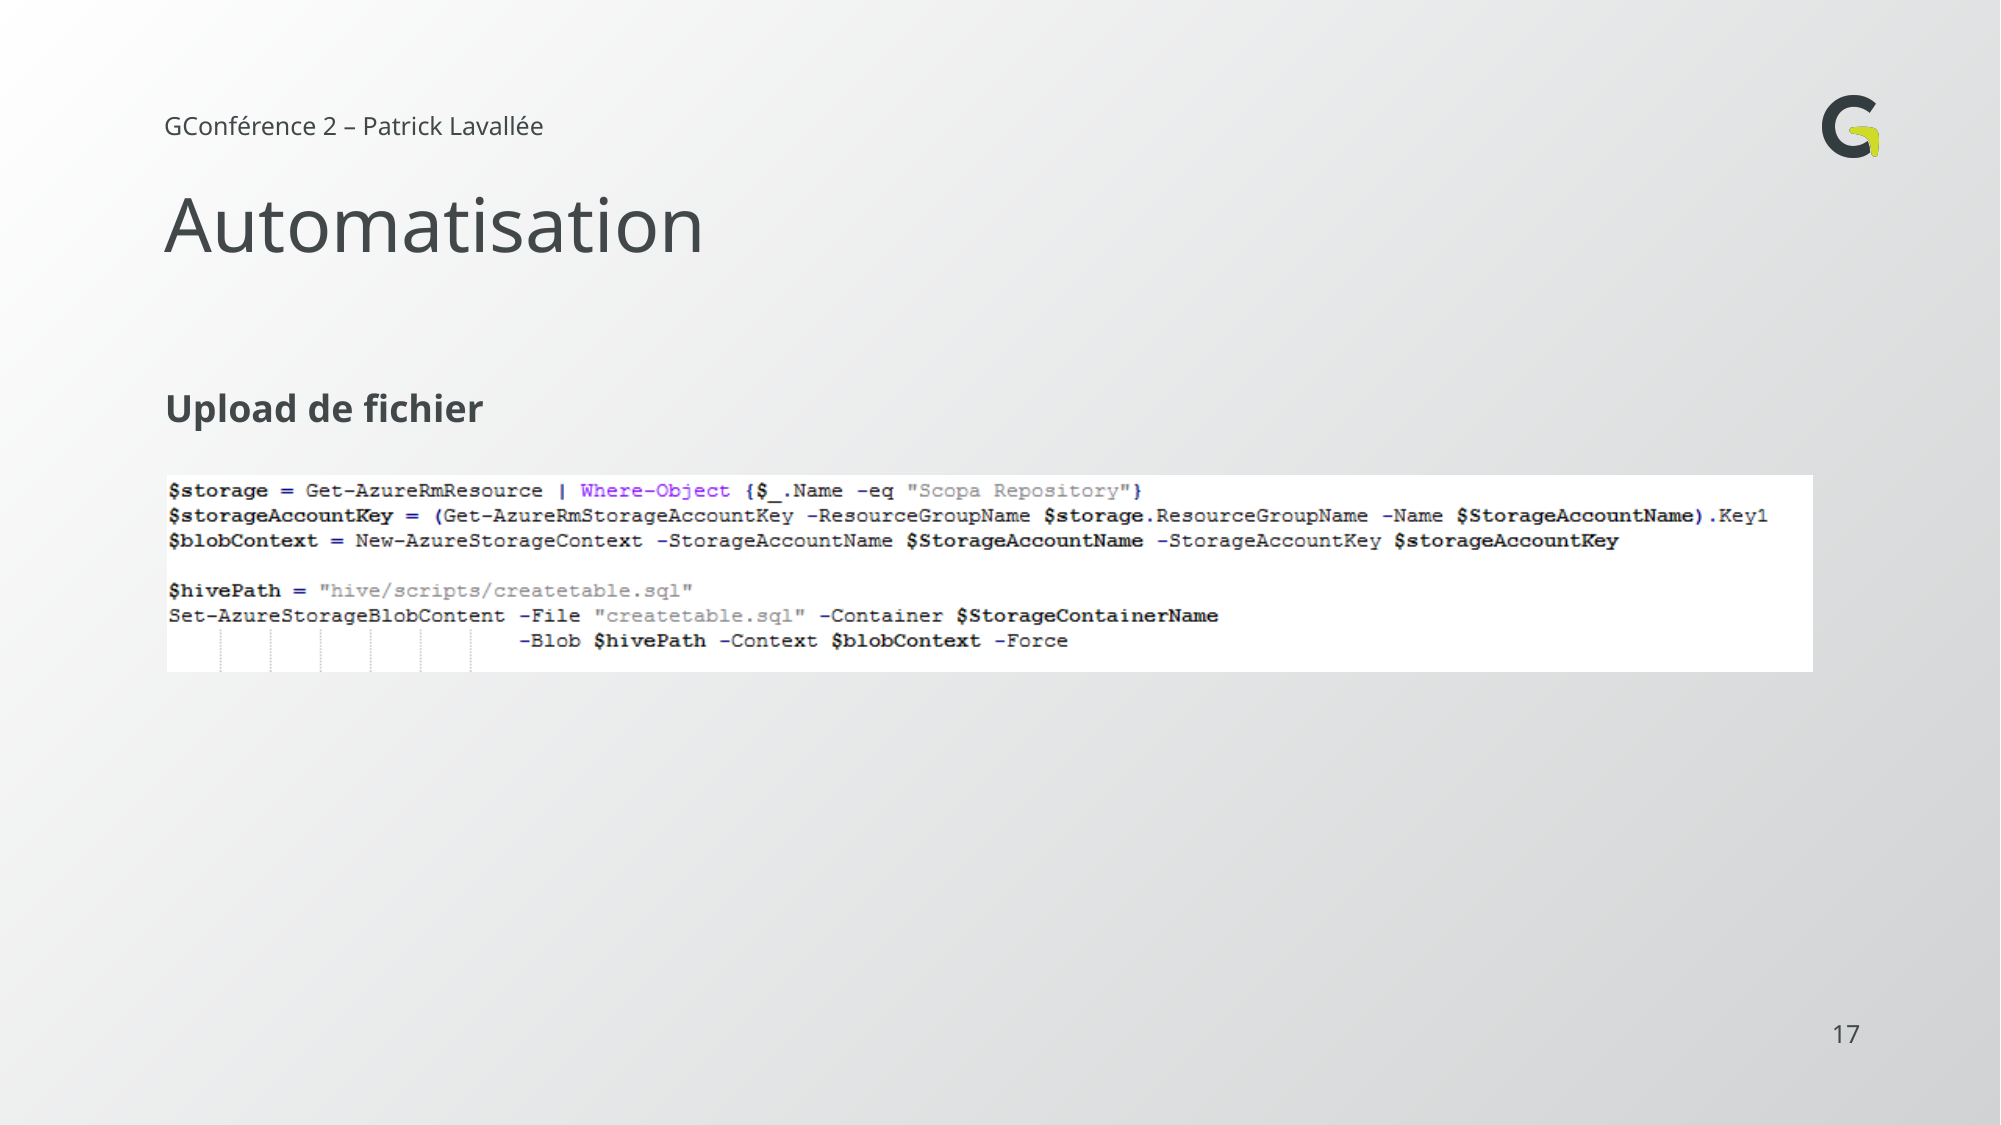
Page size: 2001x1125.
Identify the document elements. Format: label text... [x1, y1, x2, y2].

picture [1822, 95, 1879, 158]
title Automatisation [150, 180, 1703, 325]
text_box Upload de fichier [150, 368, 832, 435]
picture [167, 475, 1813, 672]
slide_number 17 [1783, 1010, 1876, 1057]
